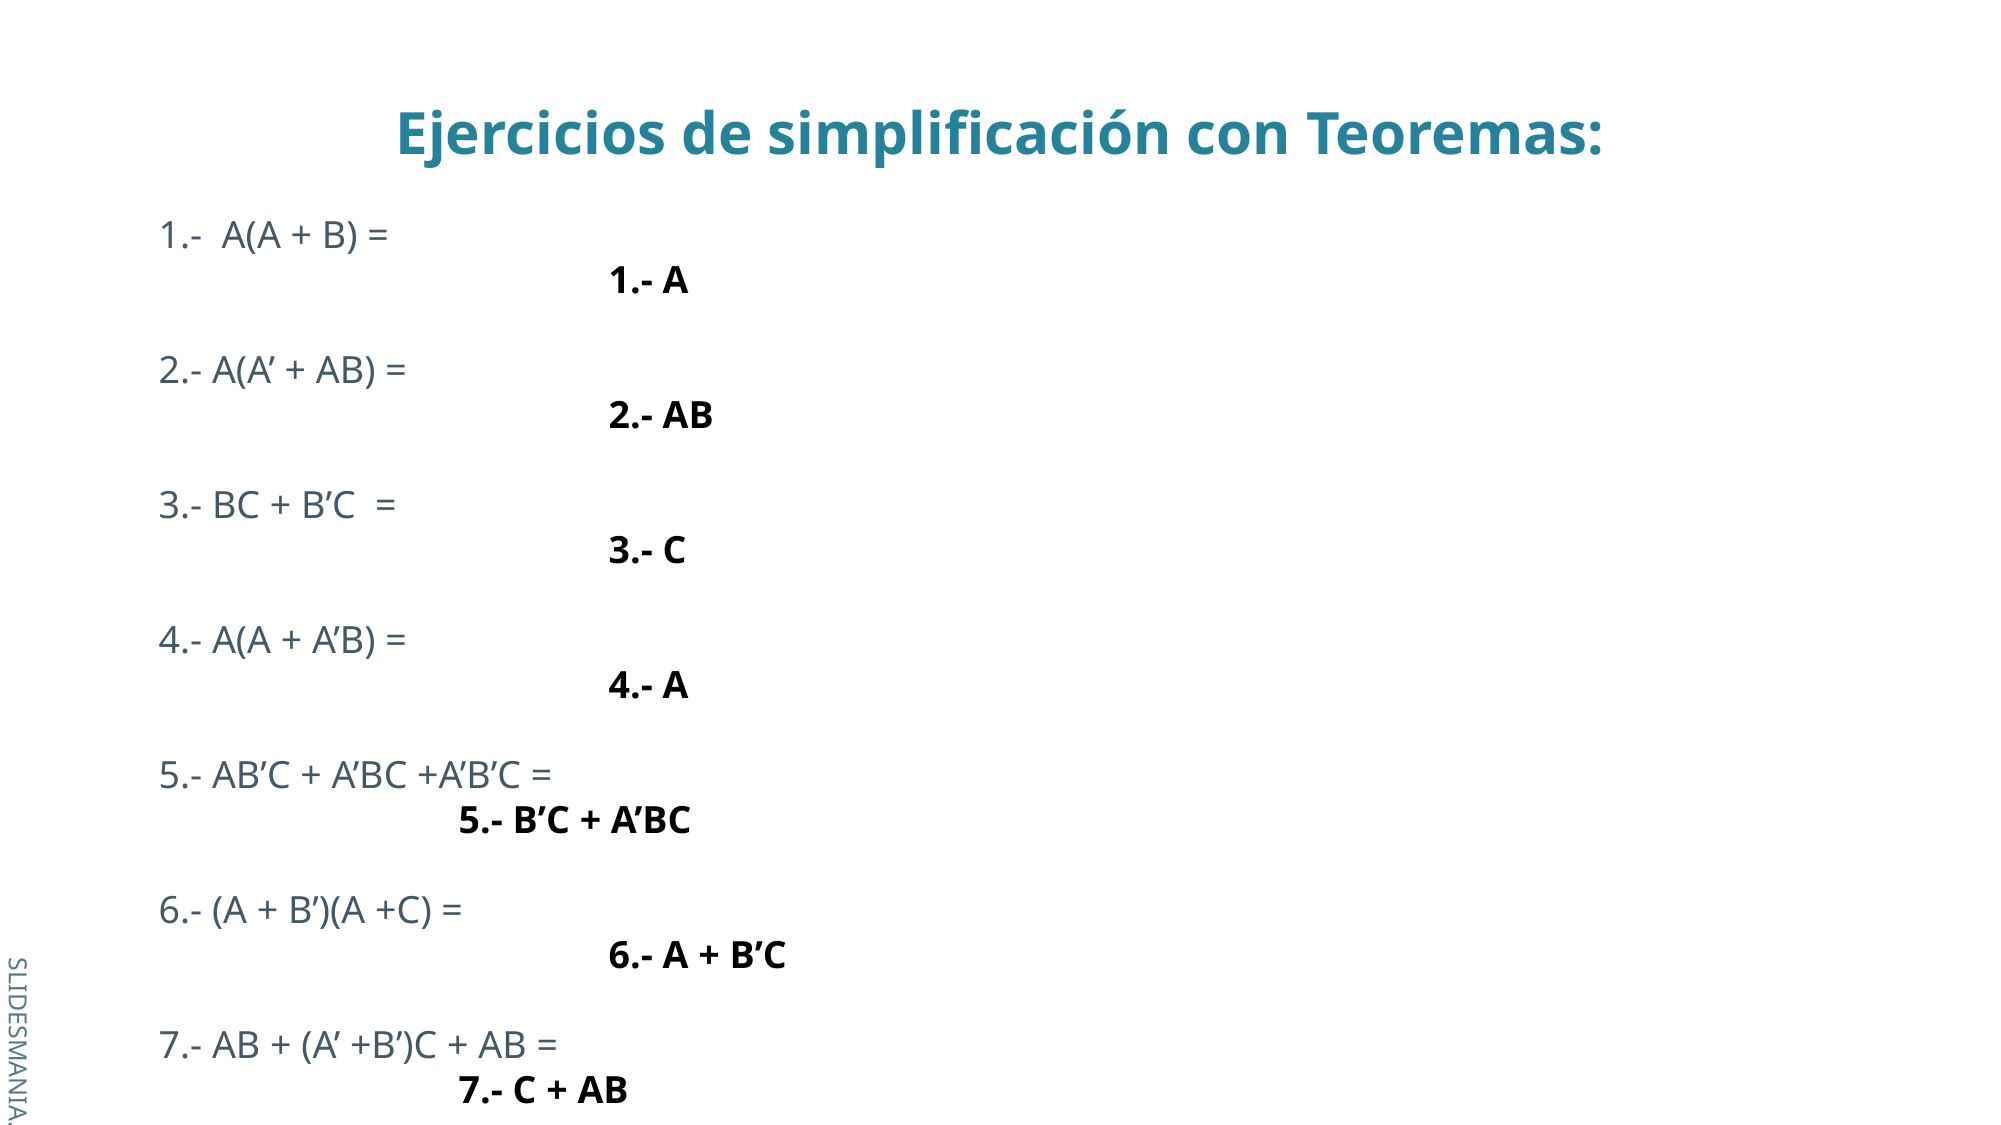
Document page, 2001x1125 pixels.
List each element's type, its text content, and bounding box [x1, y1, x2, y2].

text_box Ejercicios de simplificación con Teoremas: 1.- A(A + B) = 1.- A 2.- A(A’ + AB) = 2.- AB 3.- BC + B’C = 3.- C 4.- A(A + A’B) = 4.- A 5.- AB’C + A’BC +A’B’C = 5.- B’C + A’BC 6.- (A + B’)(A +C) = 6.- A + B’C 7.- AB + (A’ +B’)C + AB = 7.- C + AB 8.- (B + BC)(B + B’C)(B + D) = 8.- B 9.- (A + B’ + C + D’)’ + (ABCD’)’ = 9.- A’ + B + C’ +D 10.- (A + (BC’)’ +CD)’ + (BC)’’ = 10.- A’B + BC [143, 81, 1857, 1099]
